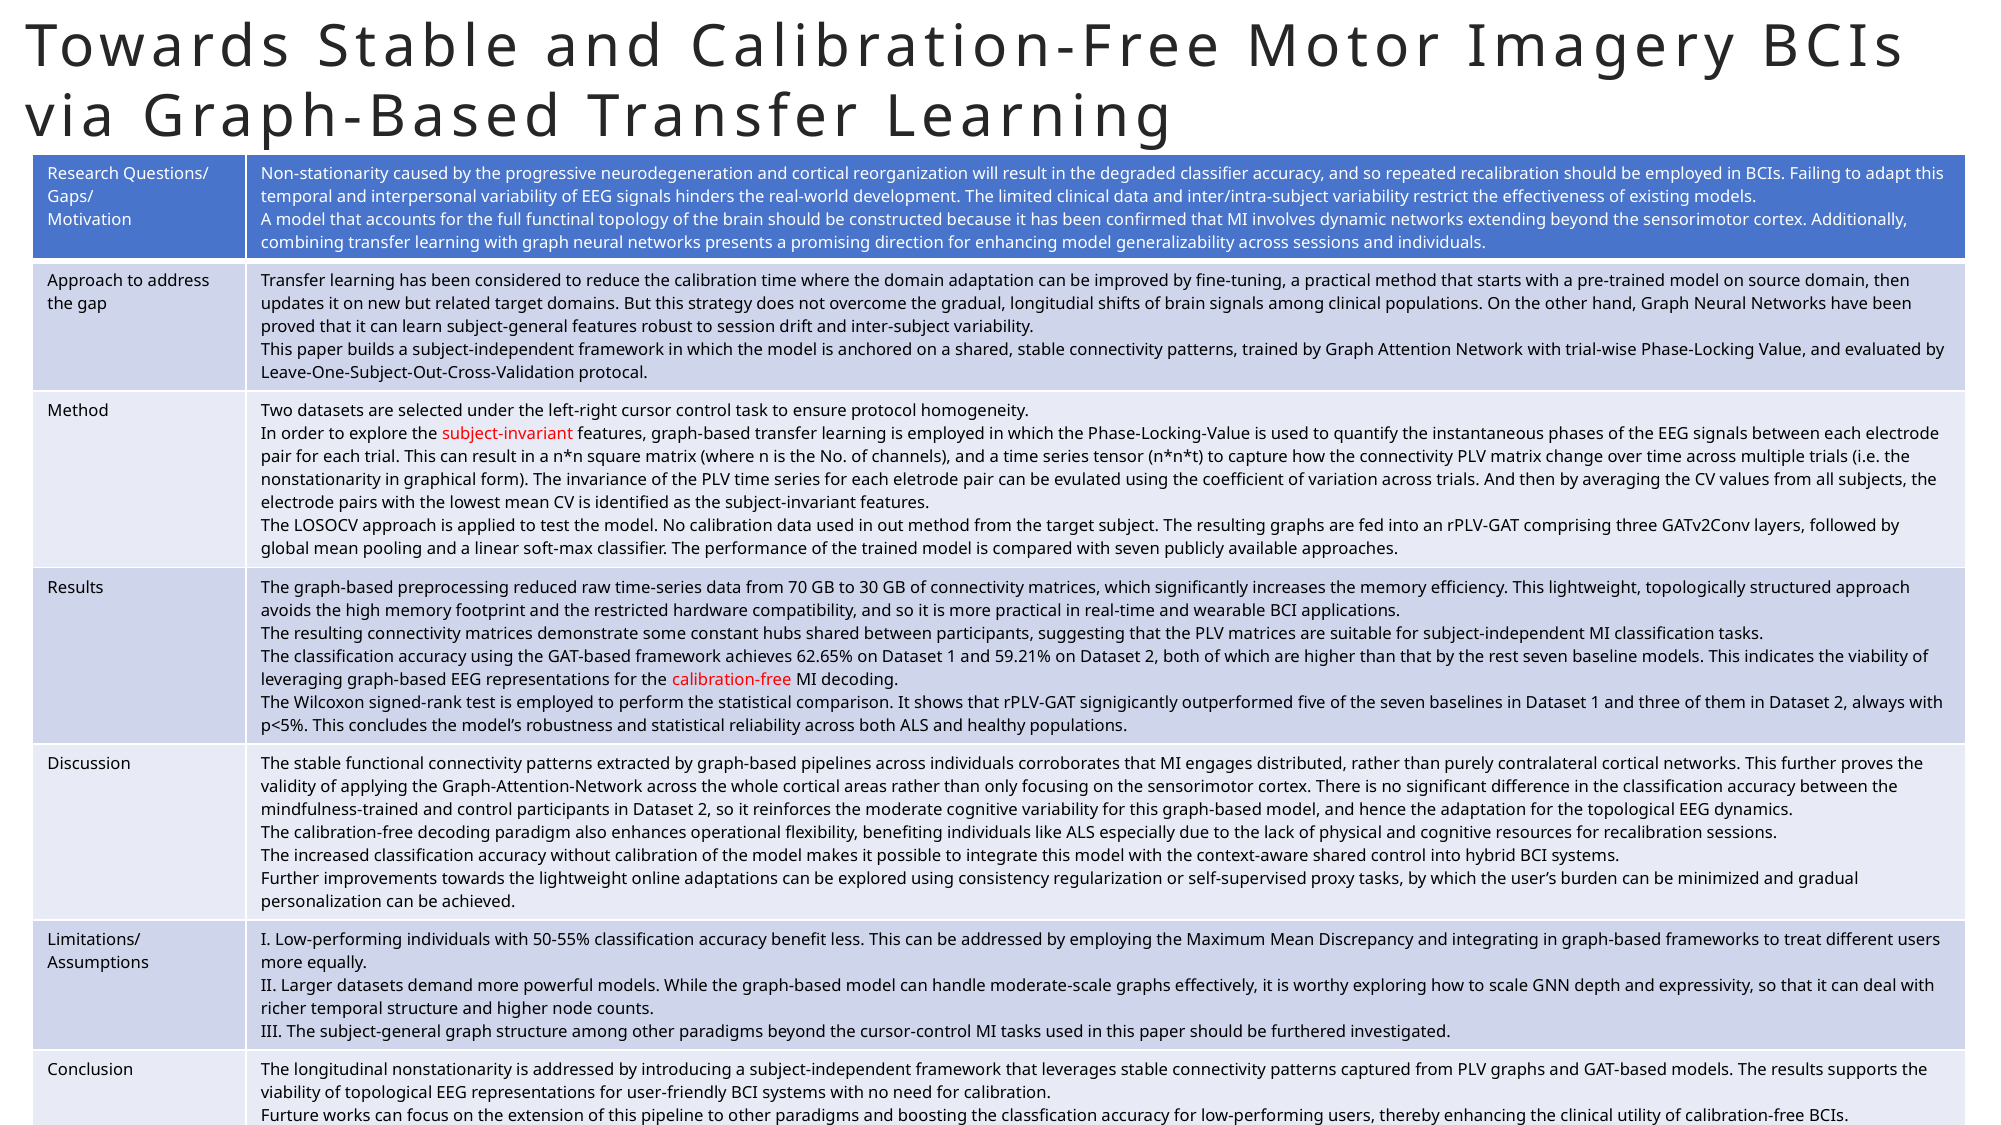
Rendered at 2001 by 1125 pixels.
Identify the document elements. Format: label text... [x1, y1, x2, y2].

title Towards Stable and Calibration-Free Motor Imagery BCIs via Graph-Based Transfer Learning [10, 21, 2000, 135]
table_cell The graph-based preprocessing reduced raw time-series data from 70 GB to 30 GB of connectivity matrices, which significantly increases the memory efficiency. This lightweight, topologically structured approach avoids the high memory footprint and the restricted hardware compatibility, and so it is more practical in real-time and wearable BCI applications. The resulting connectivity matrices demonstrate some constant hubs shared between participants, suggesting that the PLV matrices are suitable for subject-independent MI classification tasks. The classification accuracy using the GAT-based framework achieves 62.65% on Dataset 1 and 59.21% on Dataset 2, both of which are higher than that by the rest seven baseline models. This indicates the viability of leveraging graph-based EEG representations for the calibration-free MI decoding. The Wilcoxon signed-rank test is employed to perform the statistical comparison. It shows that rPLV-GAT signigicantly outperformed five of the seven baselines in Dataset 1 and three of them in Dataset 2, always with p<5%. This concludes the model’s robustness and statistical reliability across both ALS and healthy populations. [247, 568, 1965, 743]
table_cell Results [33, 568, 245, 743]
table_header Non-stationarity caused by the progressive neurodegeneration and cortical reorganization will result in the degraded classifier accuracy, and so repeated recalibration should be employed in BCIs. Failing to adapt this temporal and interpersonal variability of EEG signals hinders the real-world development. The limited clinical data and inter/intra-subject variability restrict the effectiveness of existing models. A model that accounts for the full functinal topology of the brain should be constructed because it has been confirmed that MI involves dynamic networks extending beyond the sensorimotor cortex. Additionally, combining transfer learning with graph neural networks presents a promising direction for enhancing model generalizability across sessions and individuals. [247, 155, 1965, 258]
table_cell The stable functional connectivity patterns extracted by graph-based pipelines across individuals corroborates that MI engages distributed, rather than purely contralateral cortical networks. This further proves the validity of applying the Graph-Attention-Network across the whole cortical areas rather than only focusing on the sensorimotor cortex. There is no significant difference in the classification accuracy between the mindfulness-trained and control participants in Dataset 2, so it reinforces the moderate cognitive variability for this graph-based model, and hence the adaptation for the topological EEG dynamics. The calibration-free decoding paradigm also enhances operational flexibility, benefiting individuals like ALS especially due to the lack of physical and cognitive resources for recalibration sessions. The increased classification accuracy without calibration of the model makes it possible to integrate this model with the context-aware shared control into hybrid BCI systems. Further improvements towards the lightweight online adaptations can be explored using consistency regularization or self-supervised proxy tasks, by which the user’s burden can be minimized and gradual personalization can be achieved. [247, 745, 1965, 919]
table_cell Two datasets are selected under the left-right cursor control task to ensure protocol homogeneity. In order to explore the subject-invariant features, graph-based transfer learning is employed in which the Phase-Locking-Value is used to quantify the instantaneous phases of the EEG signals between each electrode pair for each trial. This can result in a n*n square matrix (where n is the No. of channels), and a time series tensor (n*n*t) to capture how the connectivity PLV matrix change over time across multiple trials (i.e. the nonstationarity in graphical form). The invariance of the PLV time series for each eletrode pair can be evulated using the coefficient of variation across trials. And then by averaging the CV values from all subjects, the electrode pairs with the lowest mean CV is identified as the subject-invariant features. The LOSOCV approach is applied to test the model. No calibration data used in out method from the target subject. The resulting graphs are fed into an rPLV-GAT comprising three GATv2Conv layers, followed by global mean pooling and a linear soft-max classifier. The performance of the trained model is compared with seven publicly available approaches. [247, 392, 1965, 567]
table_cell I. Low-performing individuals with 50-55% classification accuracy benefit less. This can be addressed by employing the Maximum Mean Discrepancy and integrating in graph-based frameworks to treat different users more equally. II. Larger datasets demand more powerful models. While the graph-based model can handle moderate-scale graphs effectively, it is worthy exploring how to scale GNN depth and expressivity, so that it can deal with richer temporal structure and higher node counts. III. The subject-general graph structure among other paradigms beyond the cursor-control MI tasks used in this paper should be furthered investigated. [247, 921, 1965, 1049]
table_cell Method [33, 392, 245, 567]
table_header Research Questions/ Gaps/ Motivation [33, 155, 245, 258]
table_cell Conclusion [33, 1051, 245, 1125]
table_cell Transfer learning has been considered to reduce the calibration time where the domain adaptation can be improved by fine-tuning, a practical method that starts with a pre-trained model on source domain, then updates it on new but related target domains. But this strategy does not overcome the gradual, longitudial shifts of brain signals among clinical populations. On the other hand, Graph Neural Networks have been proved that it can learn subject-general features robust to session drift and inter-subject variability. This paper builds a subject-independent framework in which the model is anchored on a shared, stable connectivity patterns, trained by Graph Attention Network with trial-wise Phase-Locking Value, and evaluated by Leave-One-Subject-Out-Cross-Validation protocal. [247, 264, 1965, 390]
table_cell Discussion [33, 745, 245, 919]
table_cell Approach to address the gap [33, 264, 245, 390]
table_cell The longitudinal nonstationarity is addressed by introducing a subject-independent framework that leverages stable connectivity patterns captured from PLV graphs and GAT-based models. The results supports the viability of topological EEG representations for user-friendly BCI systems with no need for calibration. Furture works can focus on the extension of this pipeline to other paradigms and boosting the classfication accuracy for low-performing users, thereby enhancing the clinical utility of calibration-free BCIs. [247, 1051, 1965, 1125]
table_cell Limitations/ Assumptions [33, 921, 245, 1049]
